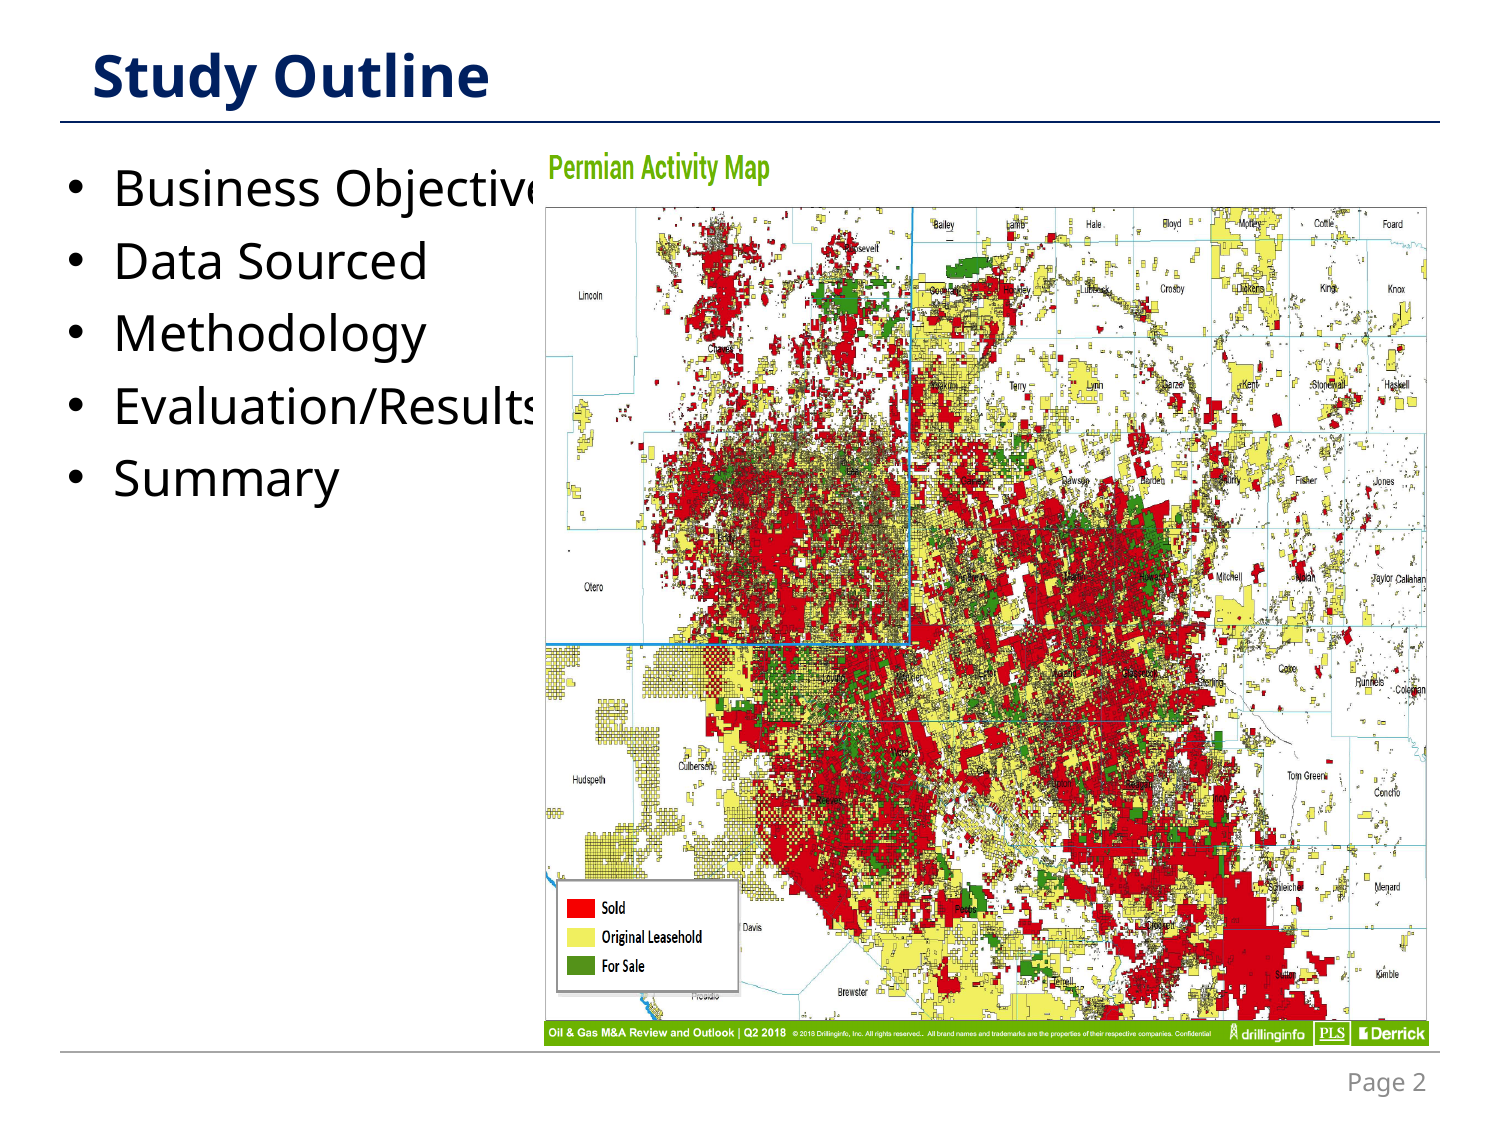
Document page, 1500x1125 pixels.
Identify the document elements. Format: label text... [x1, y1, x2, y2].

text_box Page 2 [1104, 1053, 1442, 1114]
text_box Business Objectives Data Sourced Methodology Evaluation/Results Summary [52, 149, 533, 563]
text_box Study Outline [62, 32, 1384, 117]
picture [533, 127, 1442, 1047]
